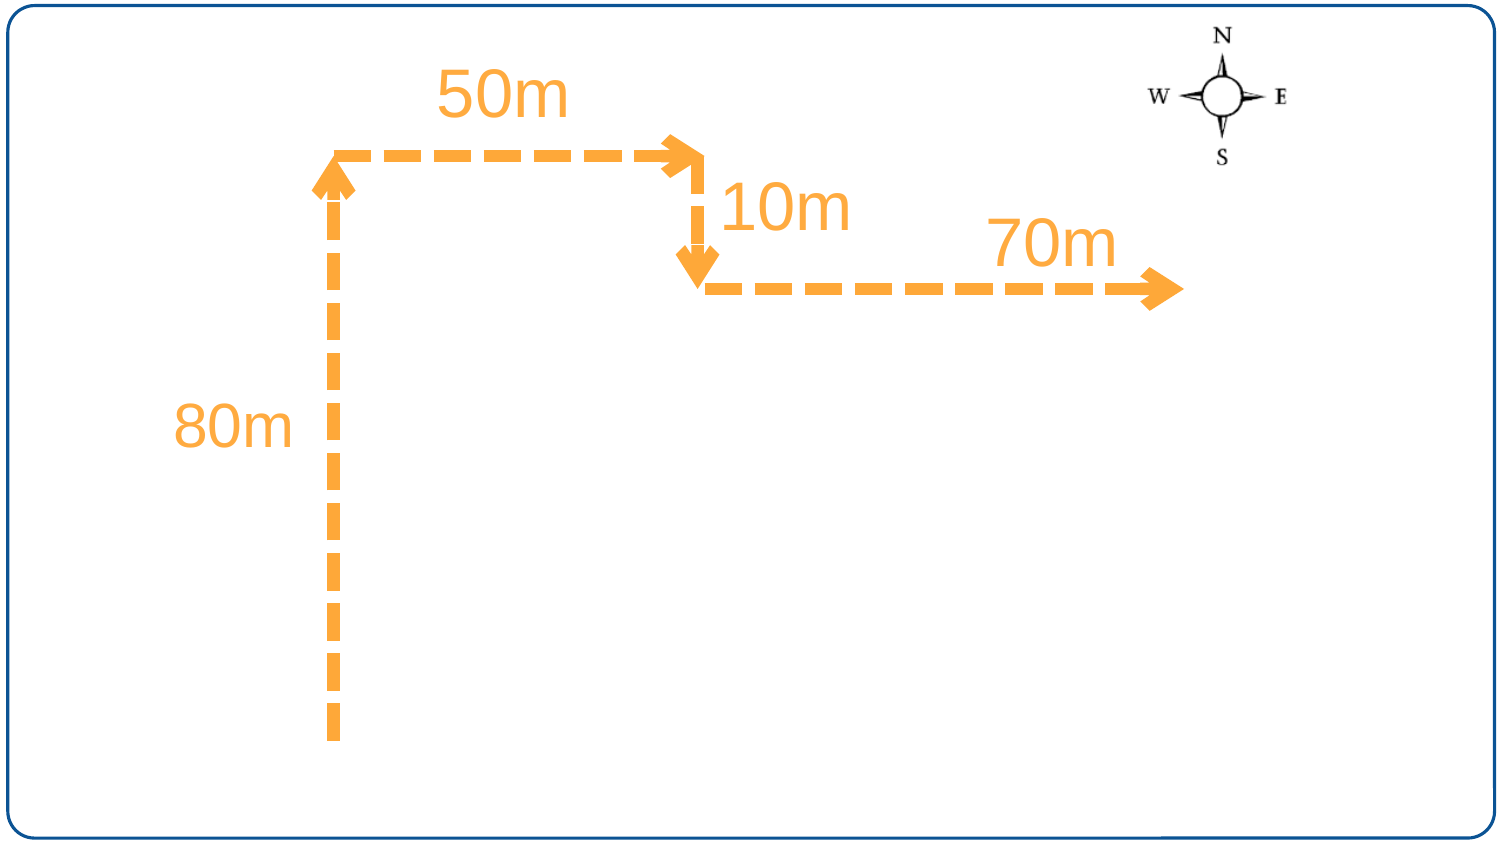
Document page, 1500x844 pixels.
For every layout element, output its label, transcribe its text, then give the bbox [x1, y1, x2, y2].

picture [1142, 25, 1290, 170]
text_box 80m [158, 377, 329, 468]
text_box 10m [704, 154, 877, 252]
text_box 70m [970, 190, 1144, 288]
text_box 50m [422, 40, 607, 139]
